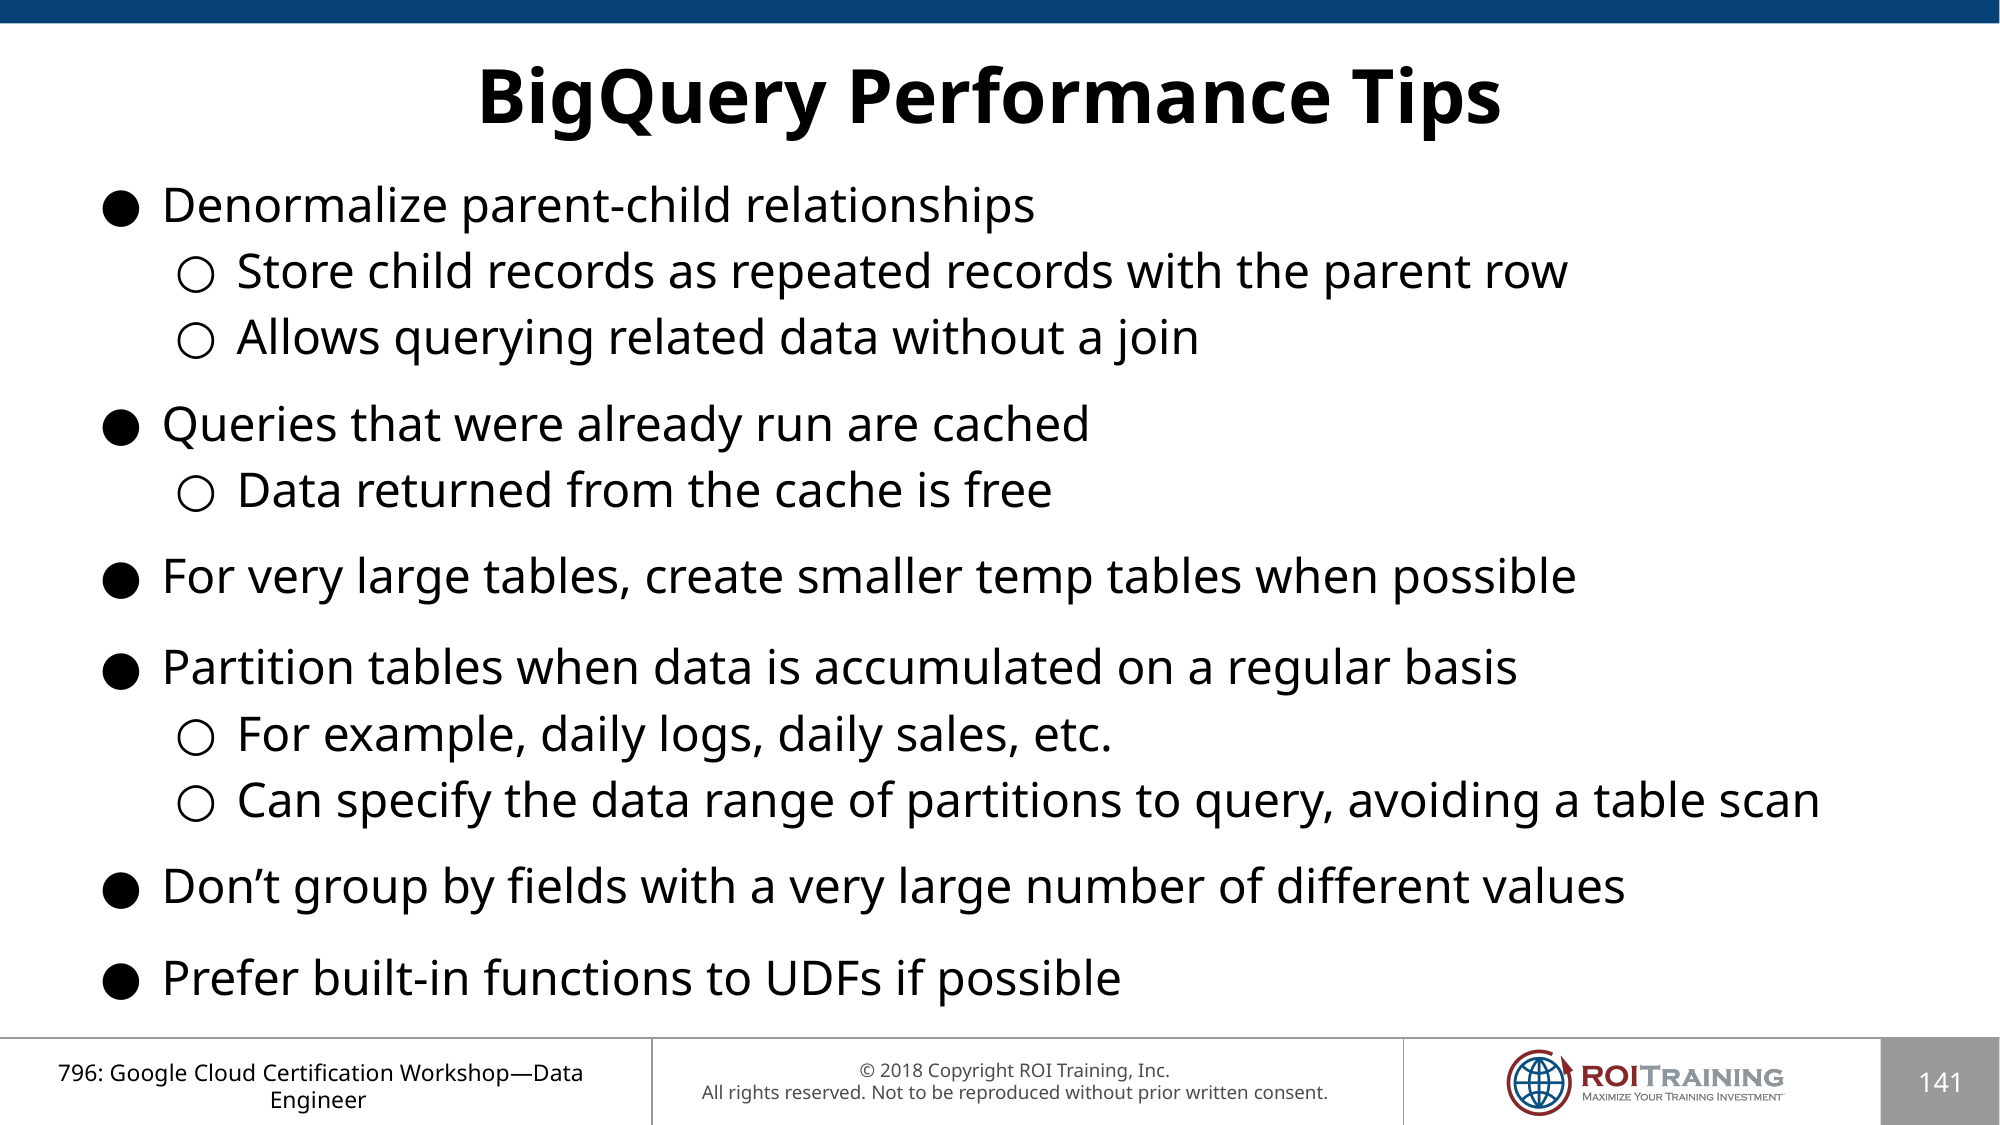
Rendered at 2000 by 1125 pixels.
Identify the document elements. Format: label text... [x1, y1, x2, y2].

list Denormalize parent-child relationships Store child records as repeated records with the parent row Allows querying related data without a join Queries that were already run are cached Data returned from the cache is free For very large tables, create smaller temp tables when possible Partition tables when data is accumulated on a regular basis For example, daily logs, daily sales, etc. Can specify the data range of partitions to query, avoiding a table scan Don’t group by fields with a very large number of different values Prefer built-in functions to UDFs if possible [66, 145, 1930, 1007]
title BigQuery Performance Tips [68, 30, 1932, 156]
picture [1498, 1048, 1789, 1117]
